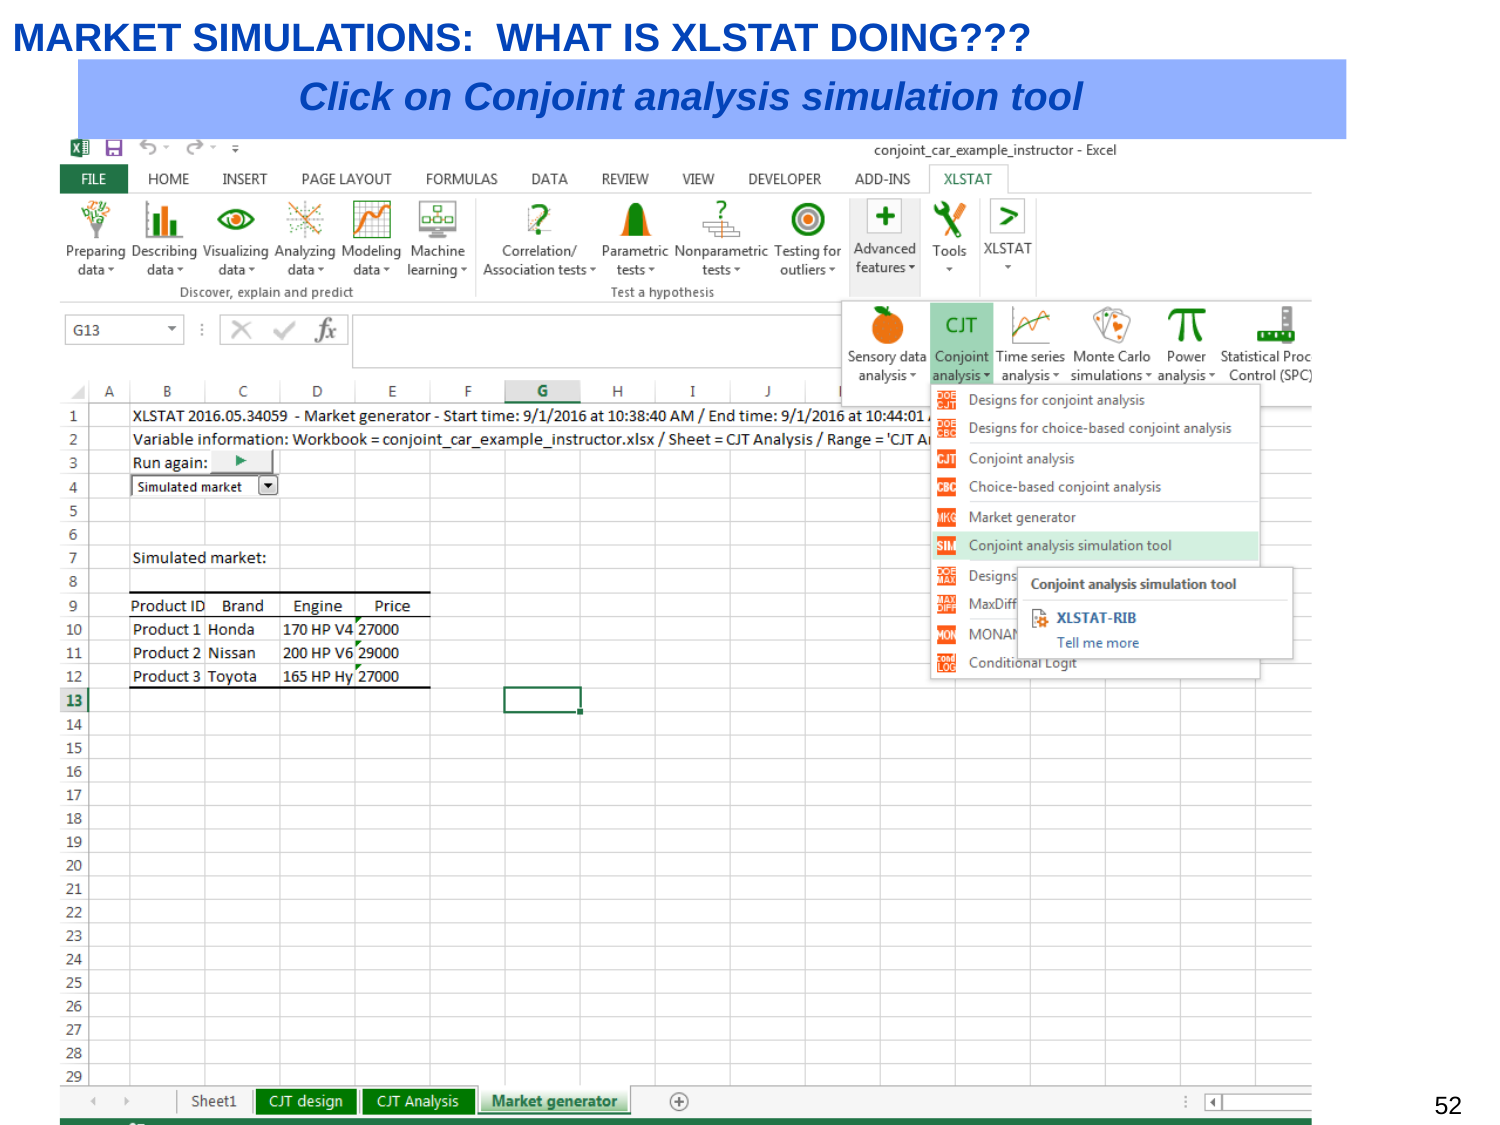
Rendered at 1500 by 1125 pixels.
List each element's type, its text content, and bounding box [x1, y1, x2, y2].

text_box [78, 60, 1347, 140]
title MARKET SIMULATIONS: WHAT IS XLSTAT DOING??? [12, 11, 1456, 60]
text_box Click on Conjoint analysis simulation tool [104, 71, 1279, 119]
slide_number 51 [1316, 1089, 1463, 1121]
picture [59, 135, 1312, 1125]
